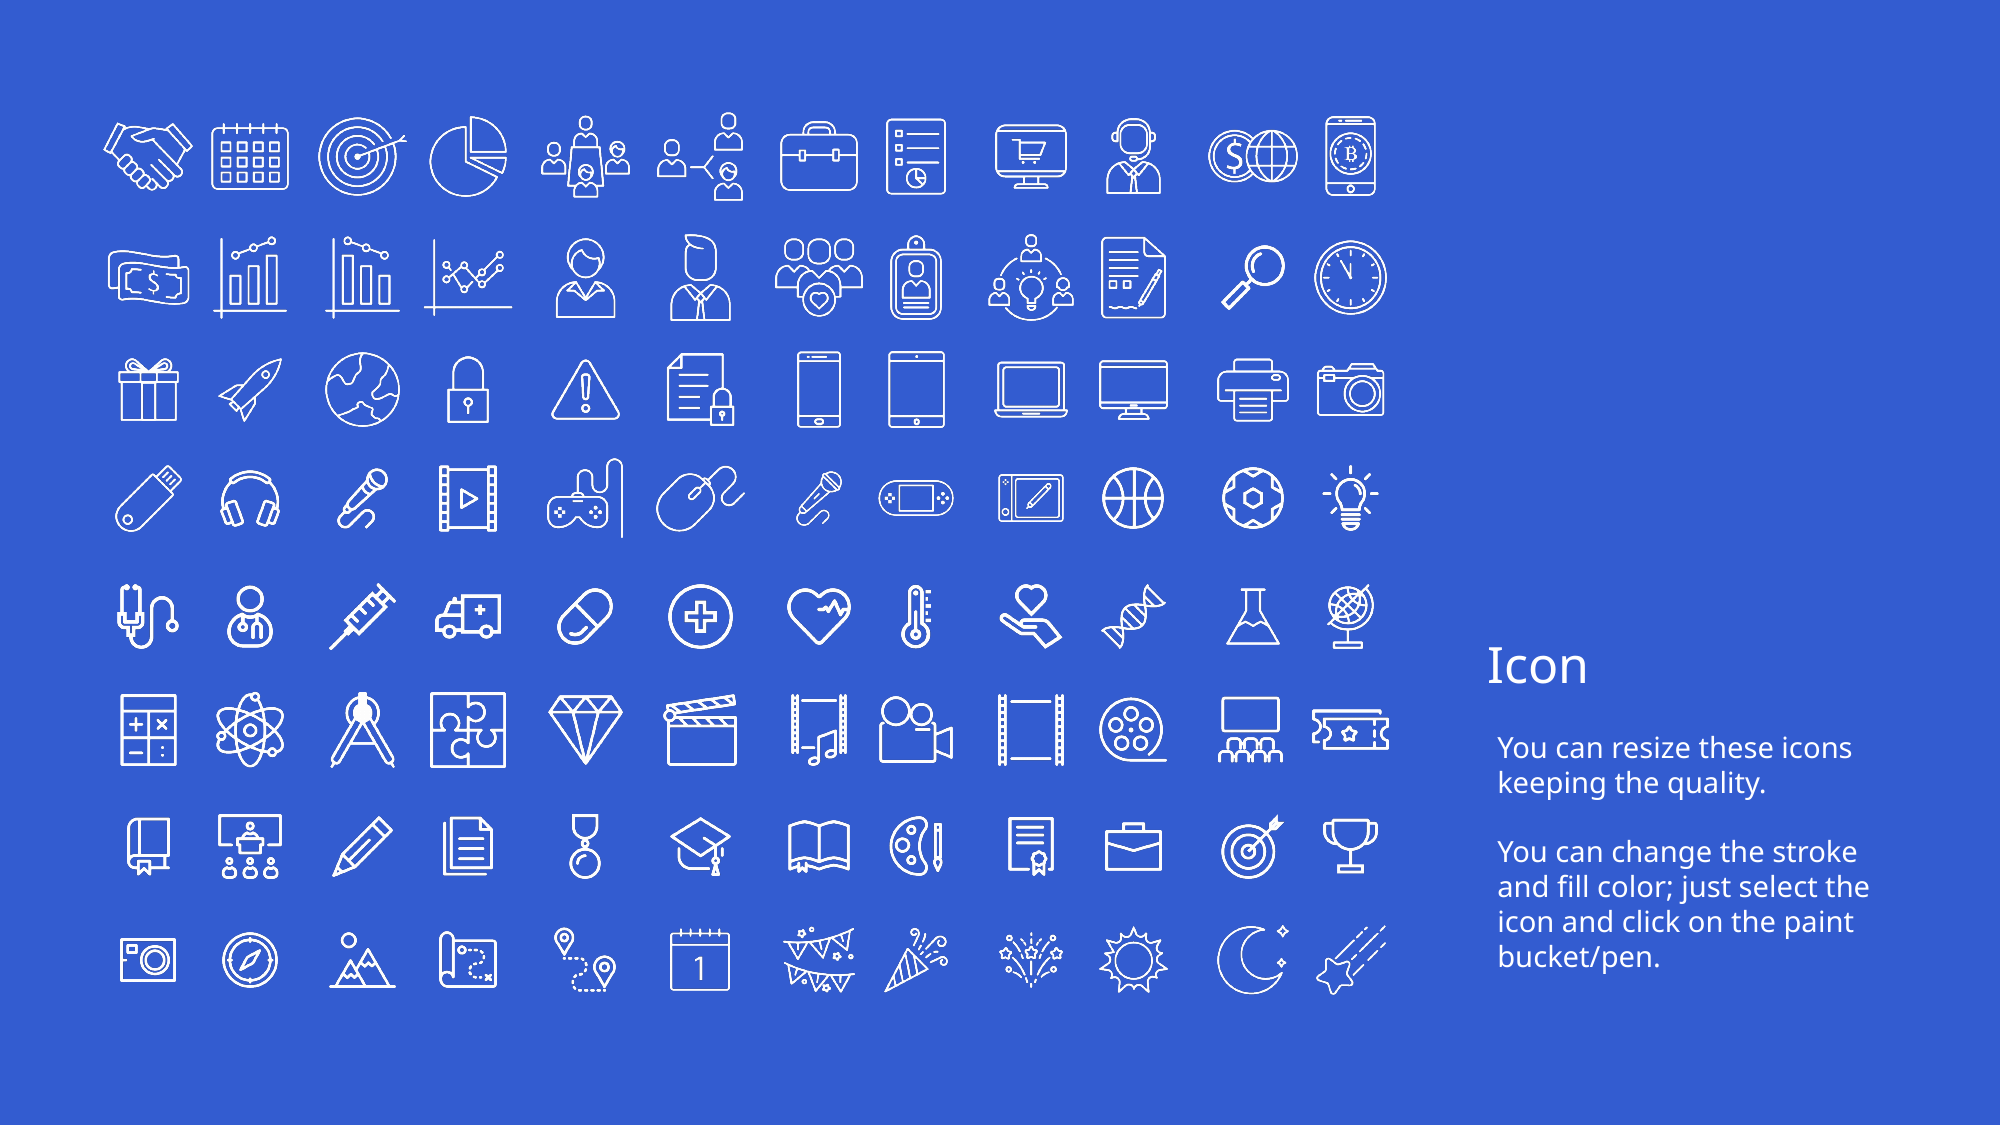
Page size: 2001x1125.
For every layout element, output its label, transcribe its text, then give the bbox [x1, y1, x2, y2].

text_box You can resize these icons keeping the quality. You can change the stroke and fill color; just select the icon and click on the paint bucket/pen. [1482, 721, 1913, 981]
picture [666, 353, 735, 426]
picture [1312, 709, 1389, 750]
picture [780, 121, 858, 191]
picture [439, 465, 497, 532]
picture [997, 474, 1064, 522]
picture [1323, 818, 1378, 874]
picture [551, 359, 620, 420]
picture [329, 583, 396, 650]
picture [999, 932, 1063, 988]
picture [783, 926, 855, 993]
picture [1208, 129, 1298, 183]
picture [1106, 118, 1161, 194]
picture [220, 470, 280, 527]
picture [127, 817, 170, 876]
picture [1327, 584, 1374, 649]
picture [227, 585, 273, 648]
picture [439, 931, 497, 988]
picture [775, 238, 864, 317]
picture [889, 816, 943, 876]
picture [325, 236, 400, 319]
picture [1217, 358, 1289, 422]
picture [429, 116, 507, 197]
picture [1221, 245, 1285, 310]
picture [548, 695, 623, 765]
picture [663, 694, 737, 766]
picture [1217, 924, 1290, 996]
picture [554, 927, 616, 992]
picture [547, 458, 623, 538]
picture [318, 117, 407, 196]
picture [115, 465, 182, 532]
picture [791, 694, 847, 766]
picture [988, 234, 1074, 321]
picture [211, 123, 289, 190]
picture [1222, 467, 1284, 529]
picture [117, 358, 179, 421]
picture [325, 352, 400, 427]
picture [218, 358, 282, 422]
picture [120, 694, 177, 766]
picture [879, 696, 953, 763]
picture [1101, 236, 1166, 319]
picture [569, 814, 601, 879]
picture [887, 351, 945, 428]
picture [329, 932, 396, 988]
picture [999, 584, 1063, 649]
picture [216, 691, 284, 768]
picture [1316, 925, 1386, 995]
picture [332, 816, 393, 877]
picture [337, 468, 388, 529]
text_box Icon [1472, 625, 1903, 701]
picture [884, 927, 948, 993]
picture [1101, 584, 1166, 649]
picture [1102, 467, 1164, 529]
picture [669, 234, 731, 321]
picture [443, 816, 493, 876]
picture [788, 820, 850, 873]
picture [890, 235, 942, 320]
picture [901, 584, 931, 649]
picture [668, 584, 733, 649]
picture [1008, 817, 1054, 876]
picture [1099, 697, 1167, 762]
picture [555, 238, 616, 318]
picture [330, 692, 395, 768]
picture [1218, 696, 1283, 763]
picture [656, 465, 745, 532]
picture [670, 928, 730, 991]
picture [557, 588, 613, 645]
picture [657, 112, 743, 201]
picture [218, 814, 282, 879]
picture [1105, 822, 1162, 871]
picture [1225, 588, 1280, 645]
picture [120, 938, 176, 982]
picture [107, 250, 190, 305]
picture [1099, 926, 1168, 993]
picture [670, 817, 731, 876]
picture [435, 594, 501, 639]
picture [787, 588, 851, 645]
picture [1316, 363, 1385, 416]
picture [213, 236, 287, 319]
picture [423, 239, 513, 316]
picture [222, 932, 278, 988]
picture [796, 471, 842, 526]
picture [1314, 240, 1387, 315]
picture [994, 361, 1068, 418]
picture [447, 356, 489, 423]
picture [997, 694, 1064, 766]
picture [541, 115, 630, 198]
picture [117, 584, 179, 649]
picture [1325, 116, 1376, 197]
picture [995, 124, 1067, 189]
picture [430, 692, 506, 768]
picture [1221, 814, 1285, 879]
picture [797, 351, 841, 428]
picture [103, 122, 193, 191]
picture [886, 118, 946, 195]
picture [1099, 360, 1168, 420]
picture [1322, 465, 1379, 531]
picture [878, 480, 954, 516]
